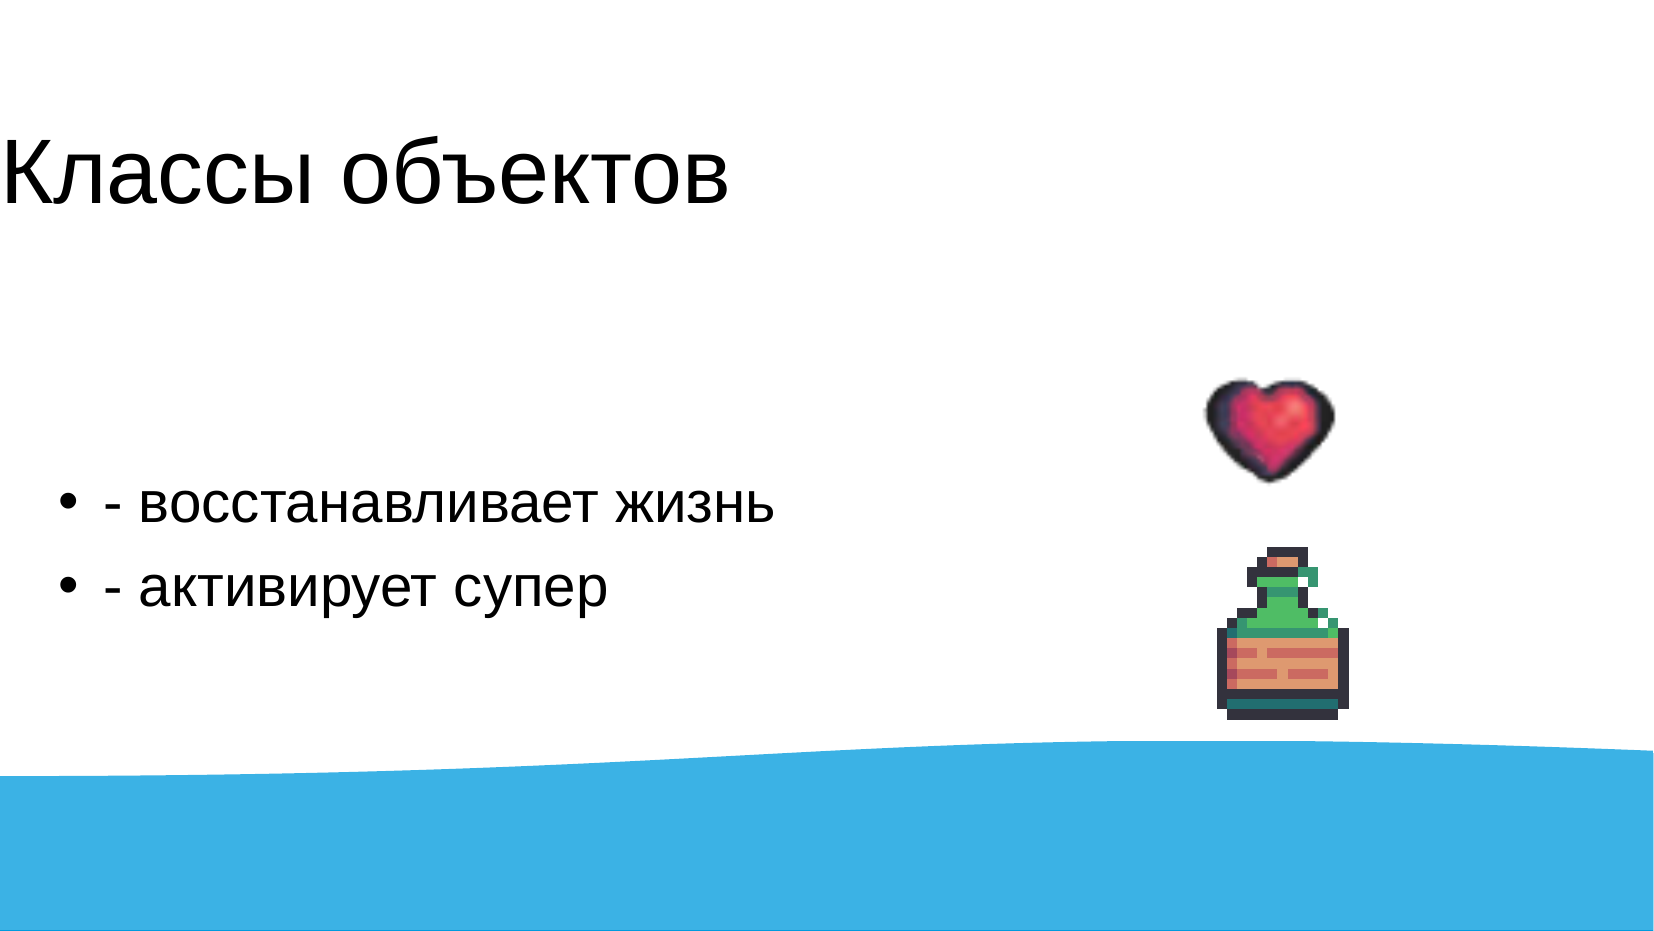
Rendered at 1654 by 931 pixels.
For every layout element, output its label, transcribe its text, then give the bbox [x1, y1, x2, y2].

picture [1217, 547, 1349, 720]
list - восстанавливает жизнь - активирует супер [59, 472, 869, 704]
picture [1188, 369, 1349, 497]
title Классы объектов [0, 85, 1477, 263]
